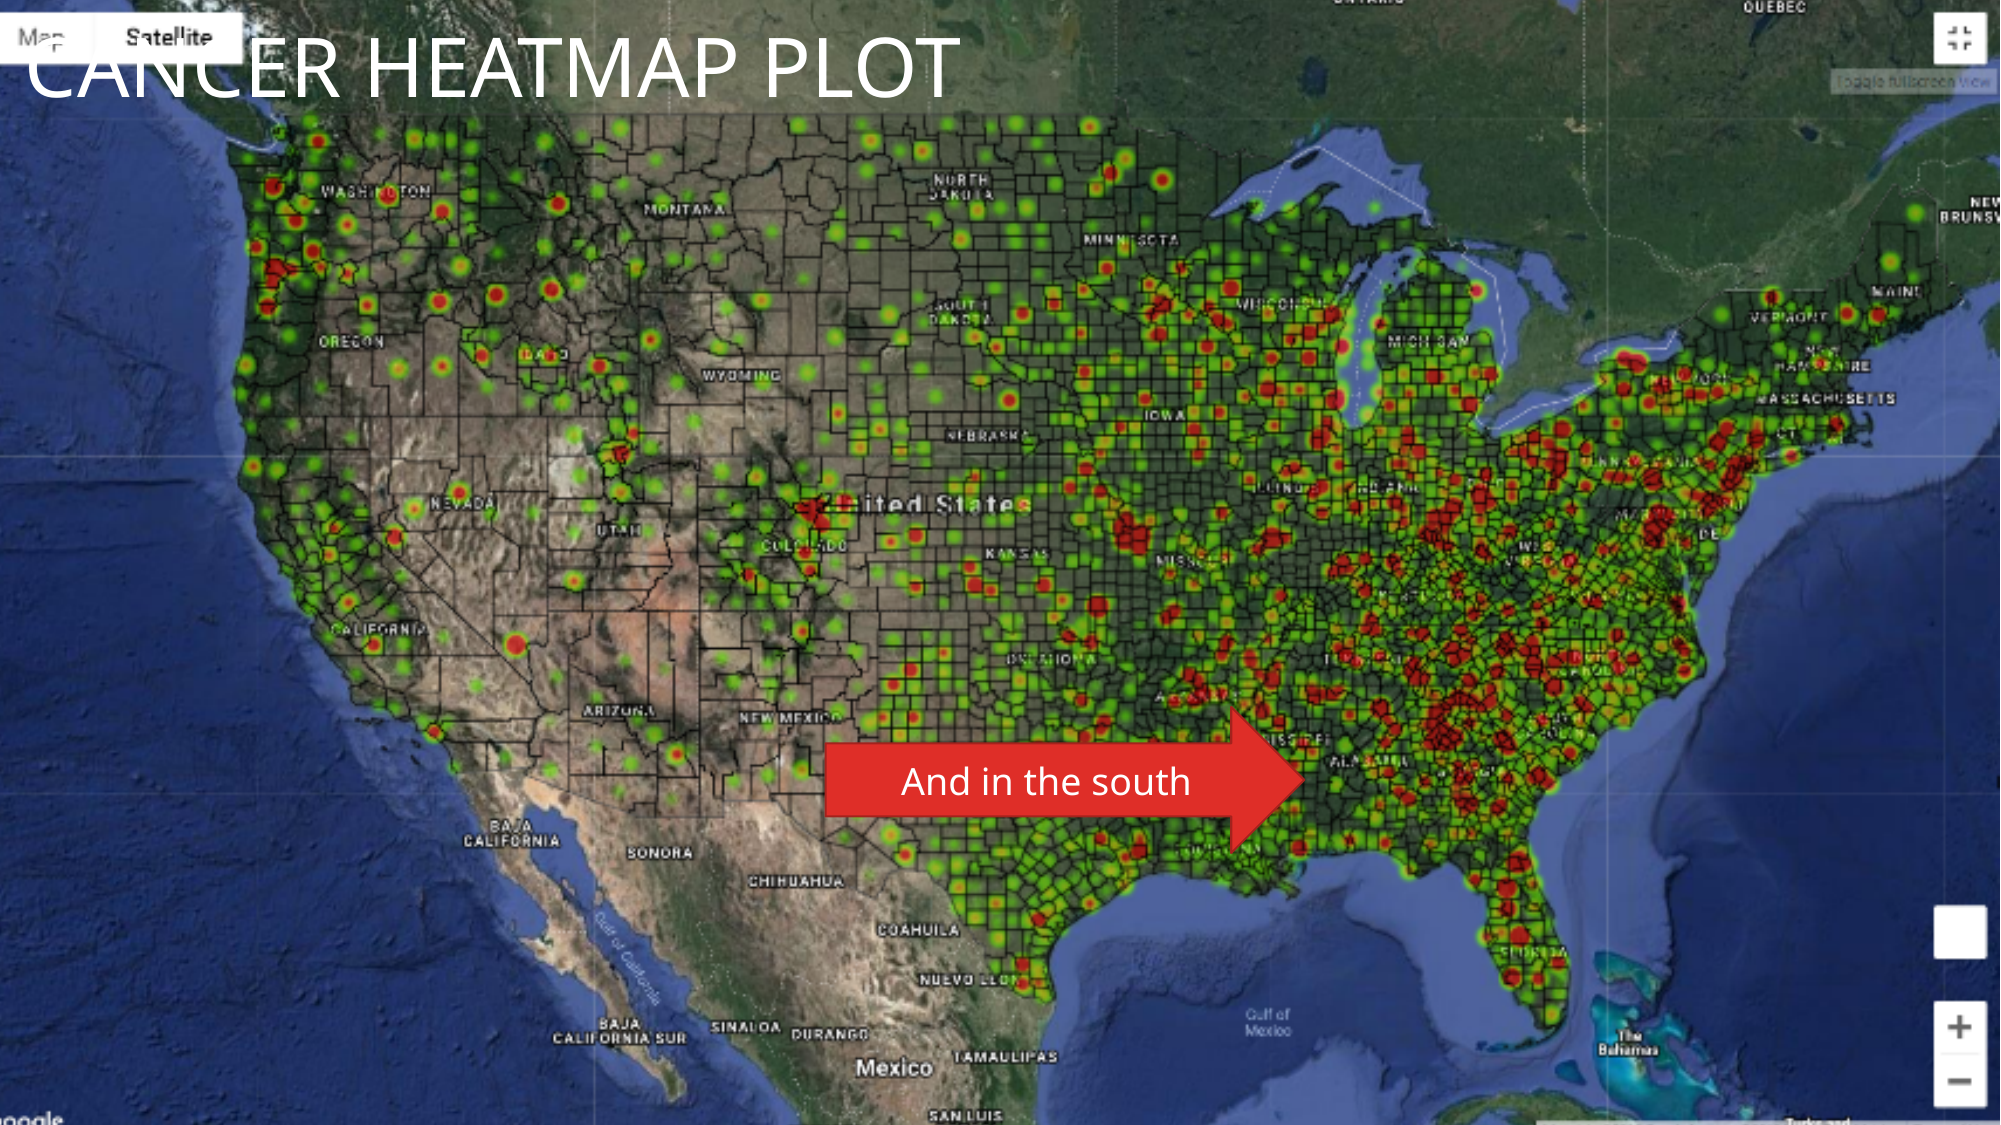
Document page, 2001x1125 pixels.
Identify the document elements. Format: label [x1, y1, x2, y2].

list [0, 0, 2000, 1125]
